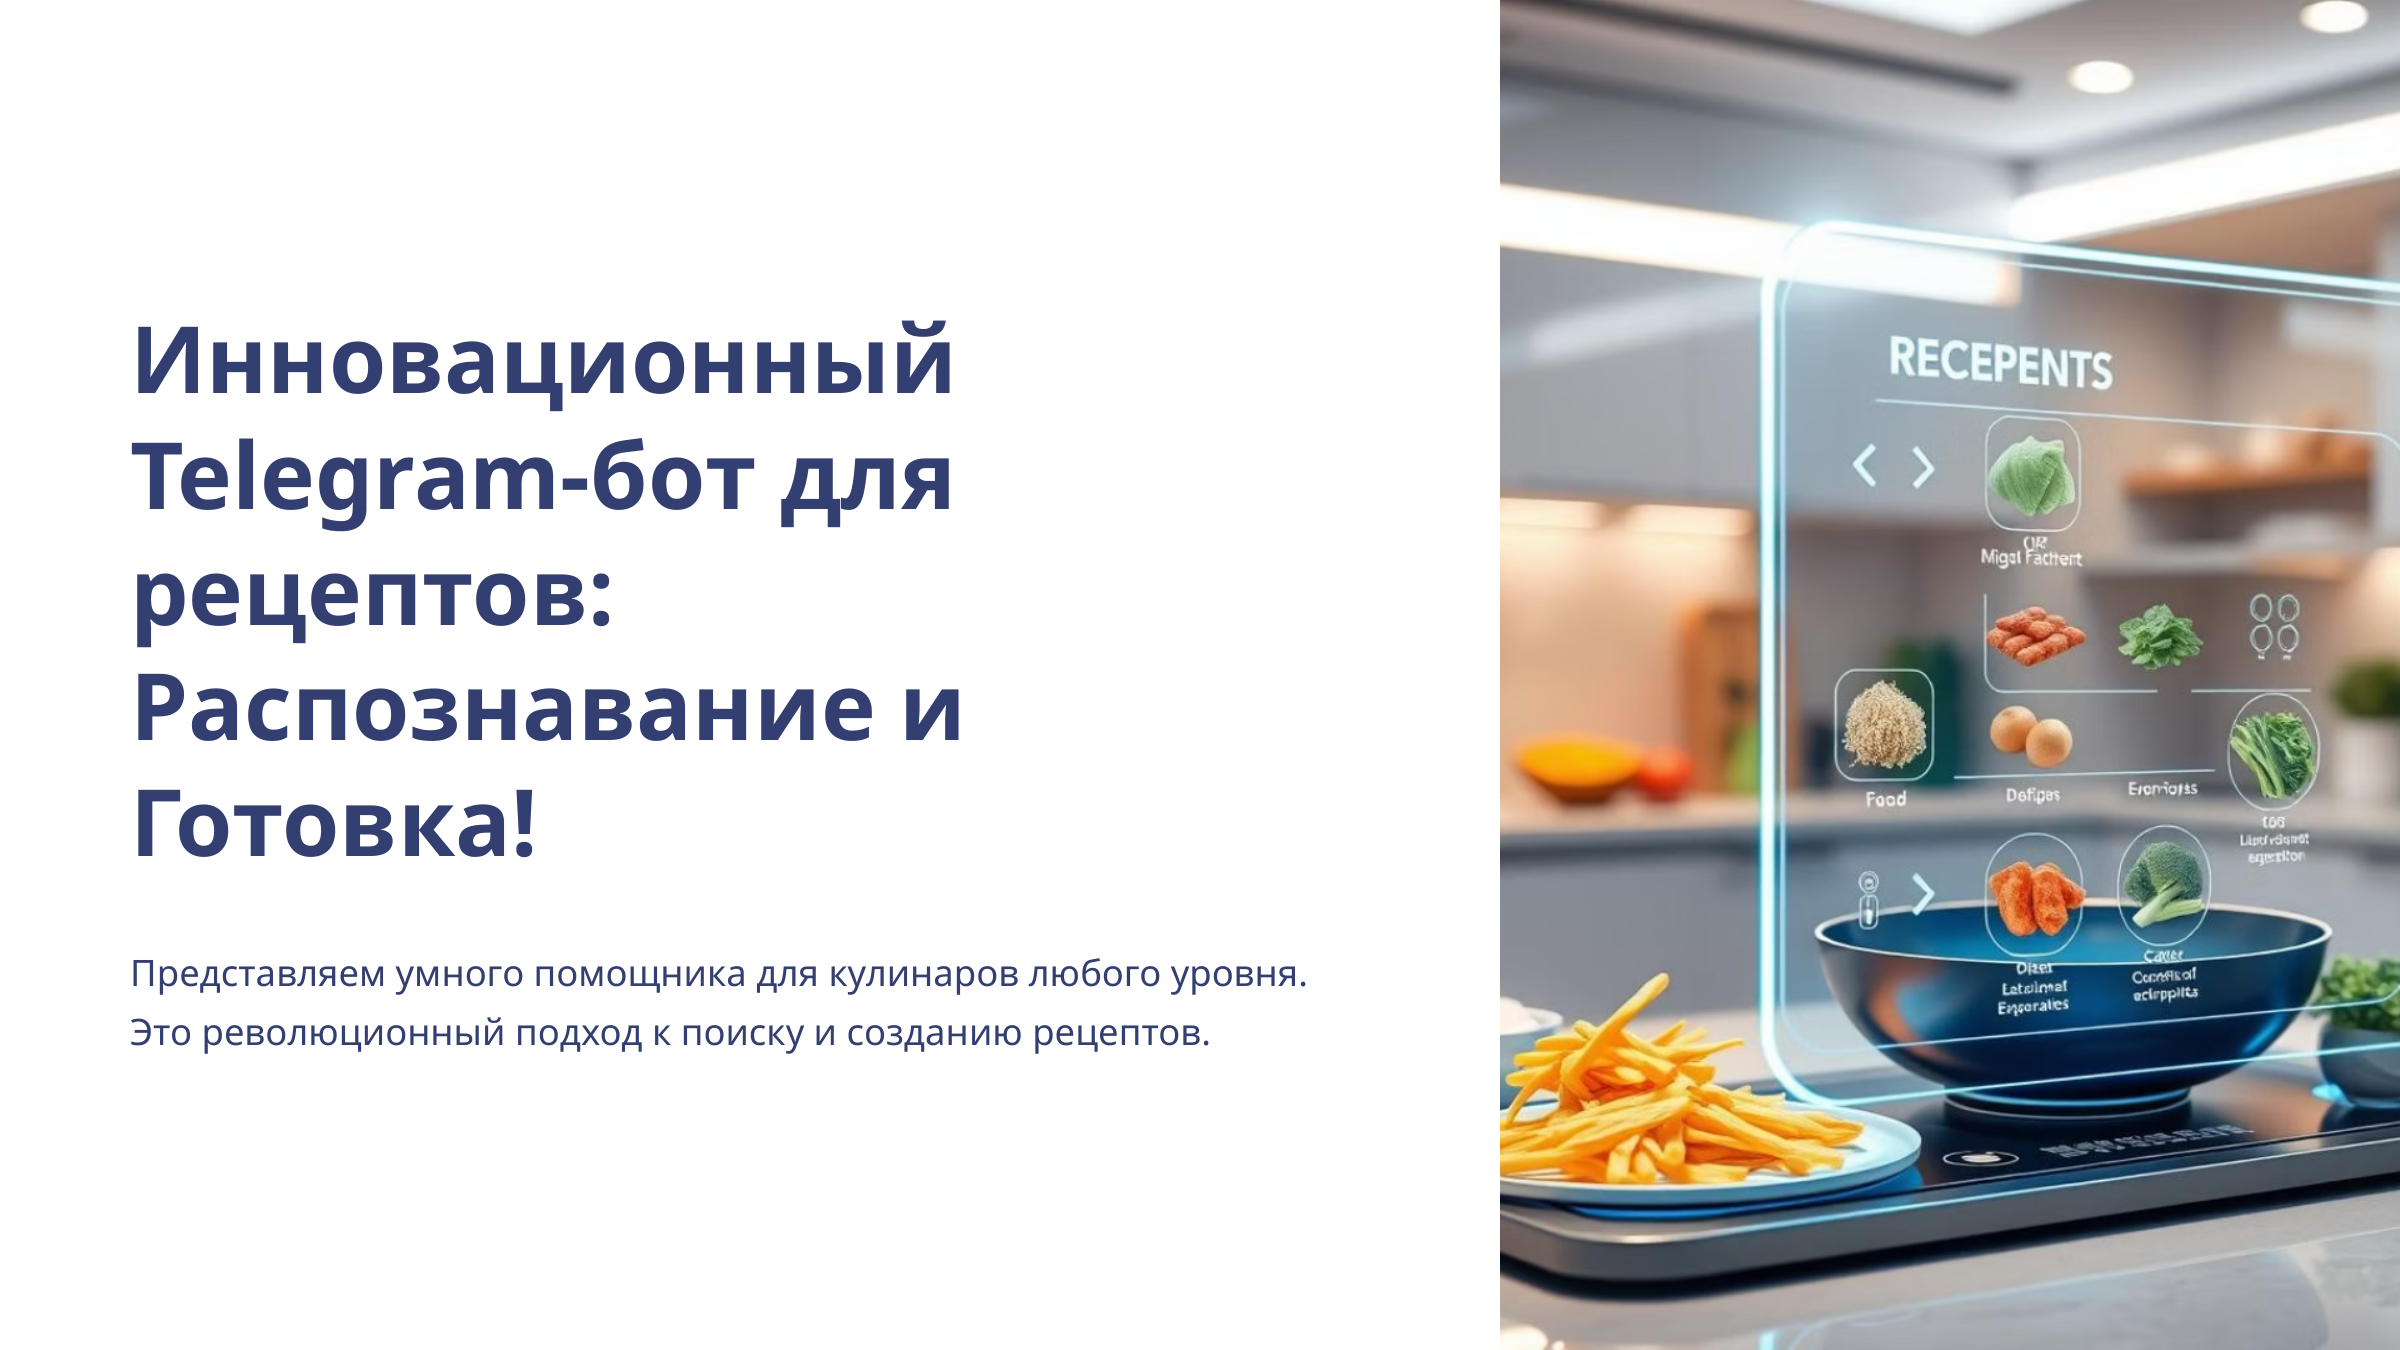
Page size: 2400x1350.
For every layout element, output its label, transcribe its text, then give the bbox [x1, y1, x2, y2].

text_box Инновационный Telegram-бот для рецептов: Распознавание и Готовка! [130, 296, 1370, 879]
text_box Представляем умного помощника для кулинаров любого уровня. Это революционный подход к поиску и созданию рецептов. [130, 933, 1370, 1053]
picture [1499, 0, 2400, 1350]
